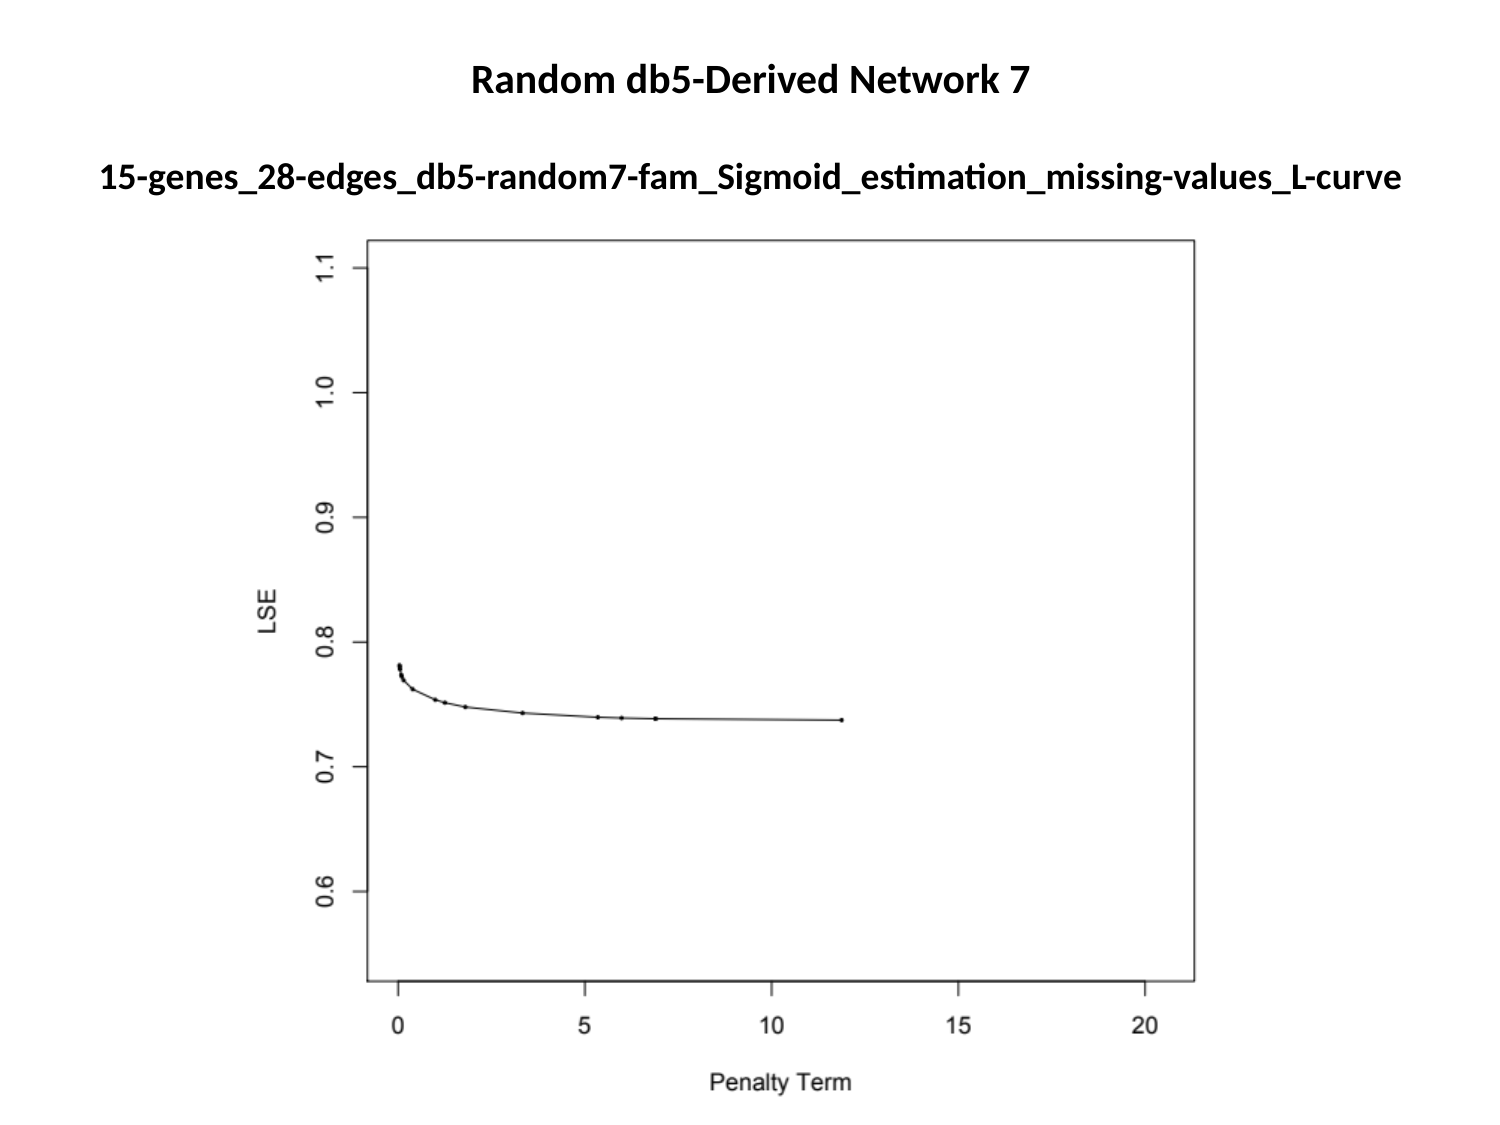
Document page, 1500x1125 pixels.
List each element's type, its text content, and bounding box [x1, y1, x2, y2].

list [0, 123, 1500, 1125]
title Random db5-Derived Network 7 15-genes_28-edges_db5-random7-fam_Sigmoid_estimation_missing-values_L-curve [0, 4, 1500, 123]
